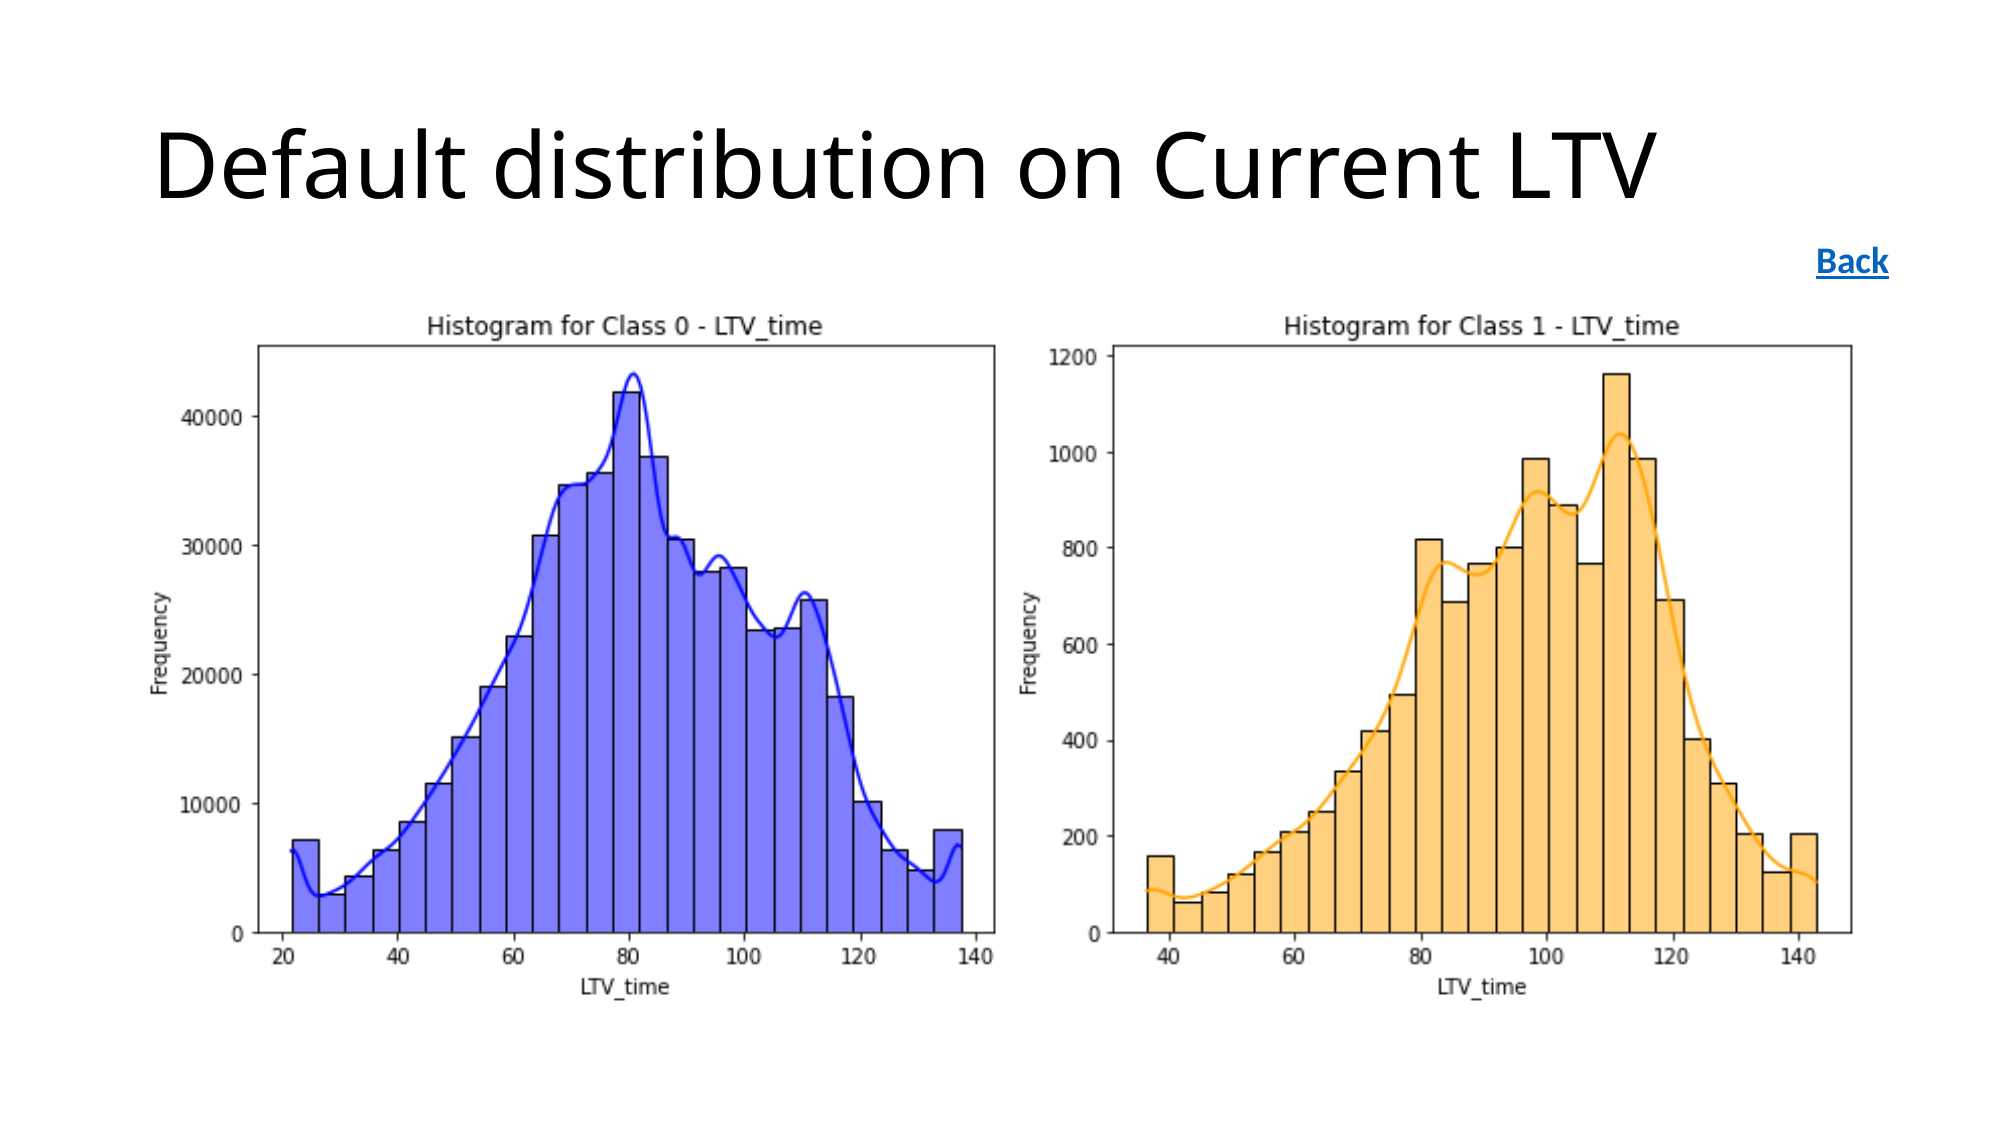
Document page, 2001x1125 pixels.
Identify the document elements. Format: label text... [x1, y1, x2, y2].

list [137, 301, 1863, 1011]
title Default distribution on Current LTV [137, 59, 1863, 278]
text_box Back [1801, 228, 1924, 289]
